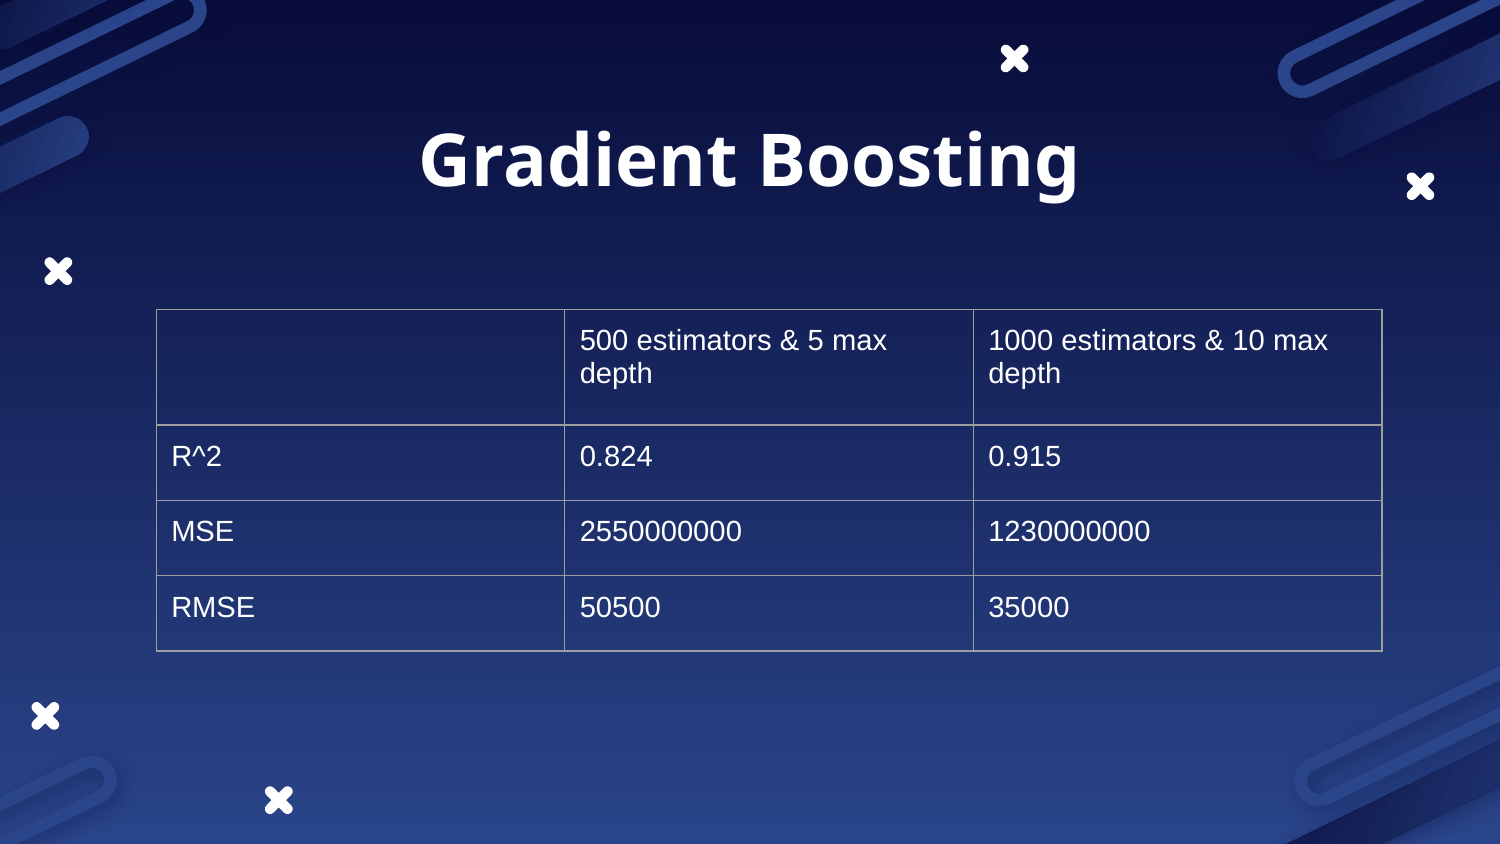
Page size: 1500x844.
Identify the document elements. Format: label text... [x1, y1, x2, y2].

table_cell 1230000000 [974, 501, 1381, 575]
table_cell RMSE [157, 576, 564, 650]
table_cell 0.824 [565, 426, 973, 500]
table_cell 2550000000 [565, 501, 973, 575]
table_cell R^2 [157, 426, 564, 500]
table_cell 0.915 [974, 426, 1381, 500]
table_cell MSE [157, 501, 564, 575]
table_cell 50500 [565, 576, 973, 650]
table_header 500 estimators & 5 max depth [565, 310, 973, 424]
table_header 1000 estimators & 10 max depth [974, 310, 1381, 424]
table_cell 35000 [974, 576, 1381, 650]
title Gradient Boosting [118, 98, 1382, 192]
table_header [157, 310, 564, 424]
